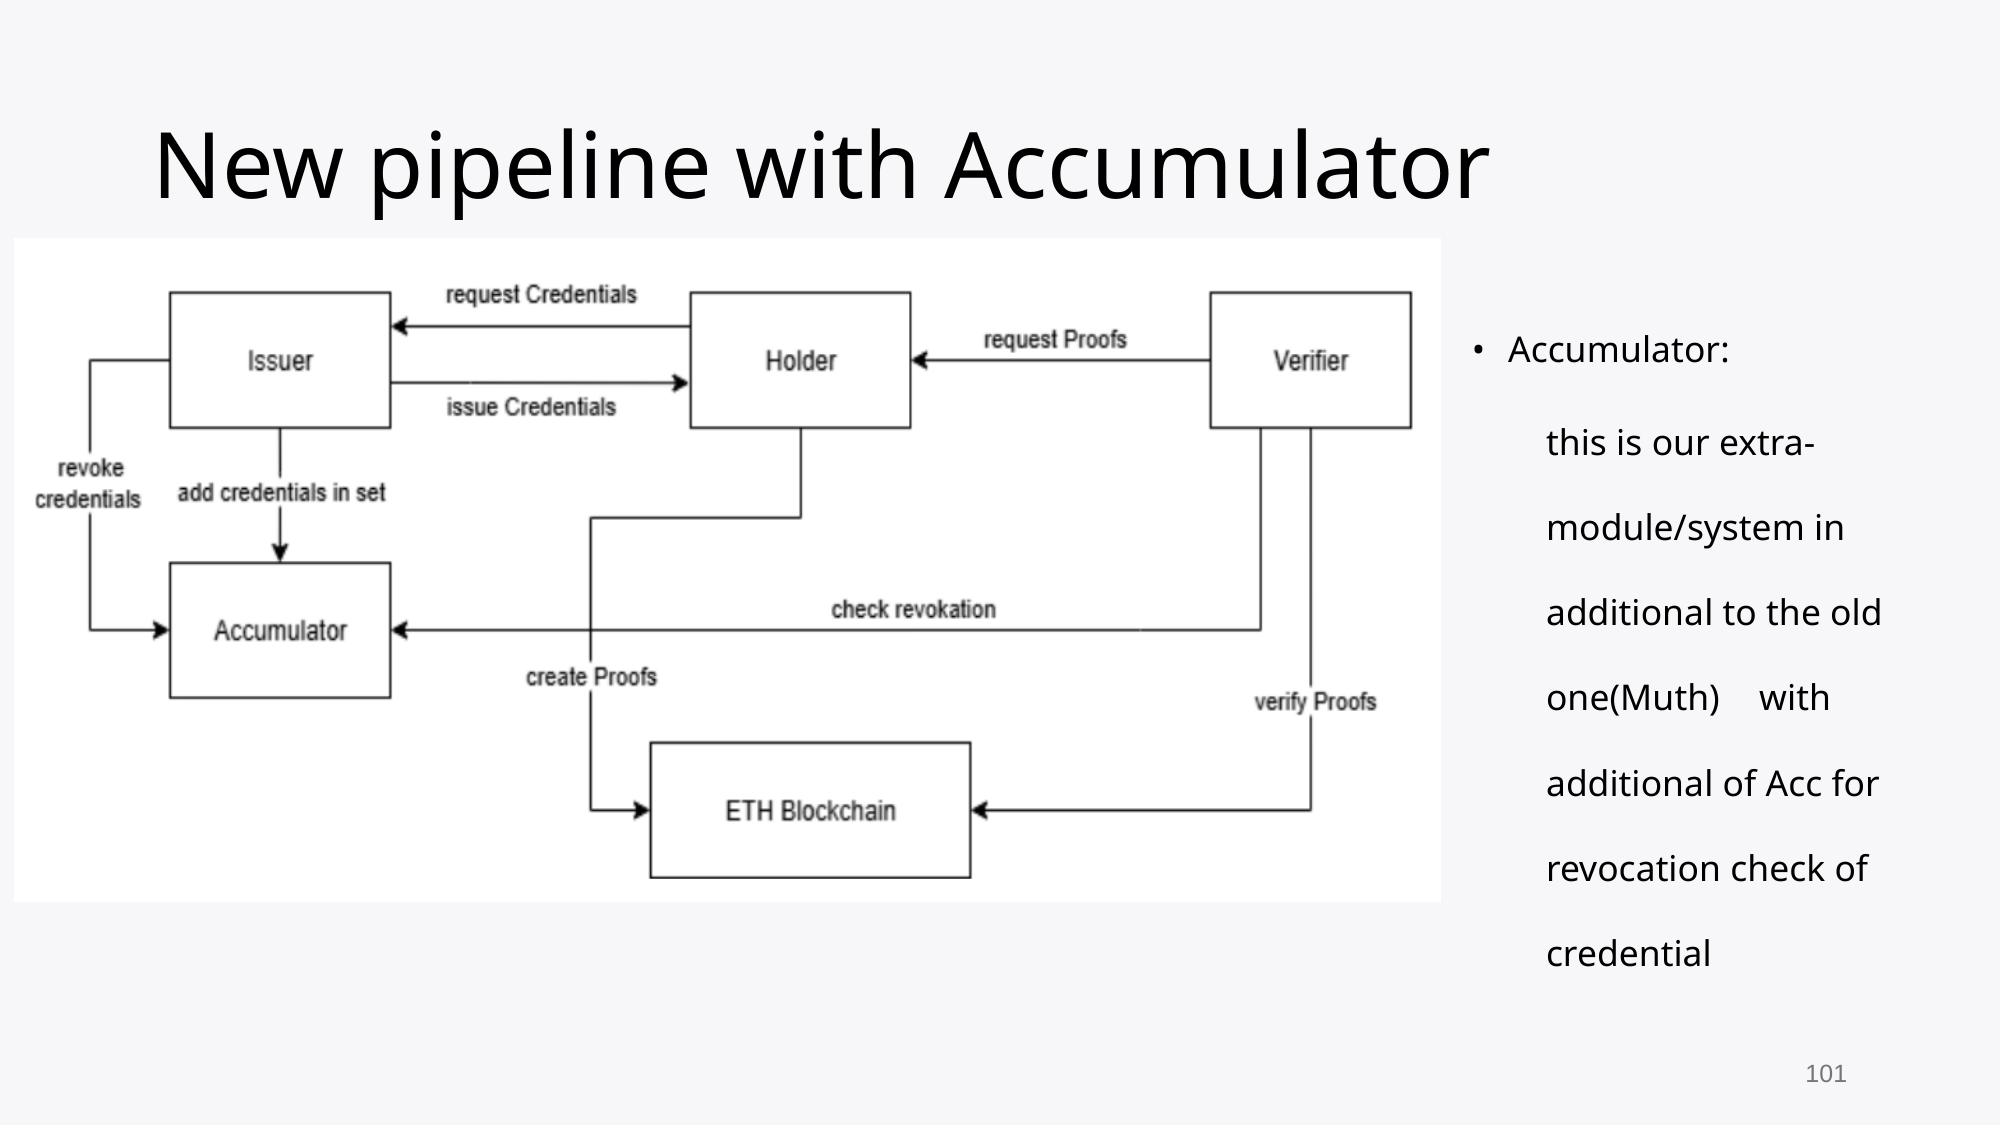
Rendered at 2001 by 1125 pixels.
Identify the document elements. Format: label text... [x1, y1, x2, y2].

title New pipeline with Accumulator [137, 59, 1863, 277]
text_box Accumulator: this is our extra-module/system in additional to the old one(Muth) with additional of Acc for revocation check of credential [1378, 277, 1941, 992]
slide_number 101 [1412, 1042, 1863, 1103]
picture [14, 238, 1441, 902]
